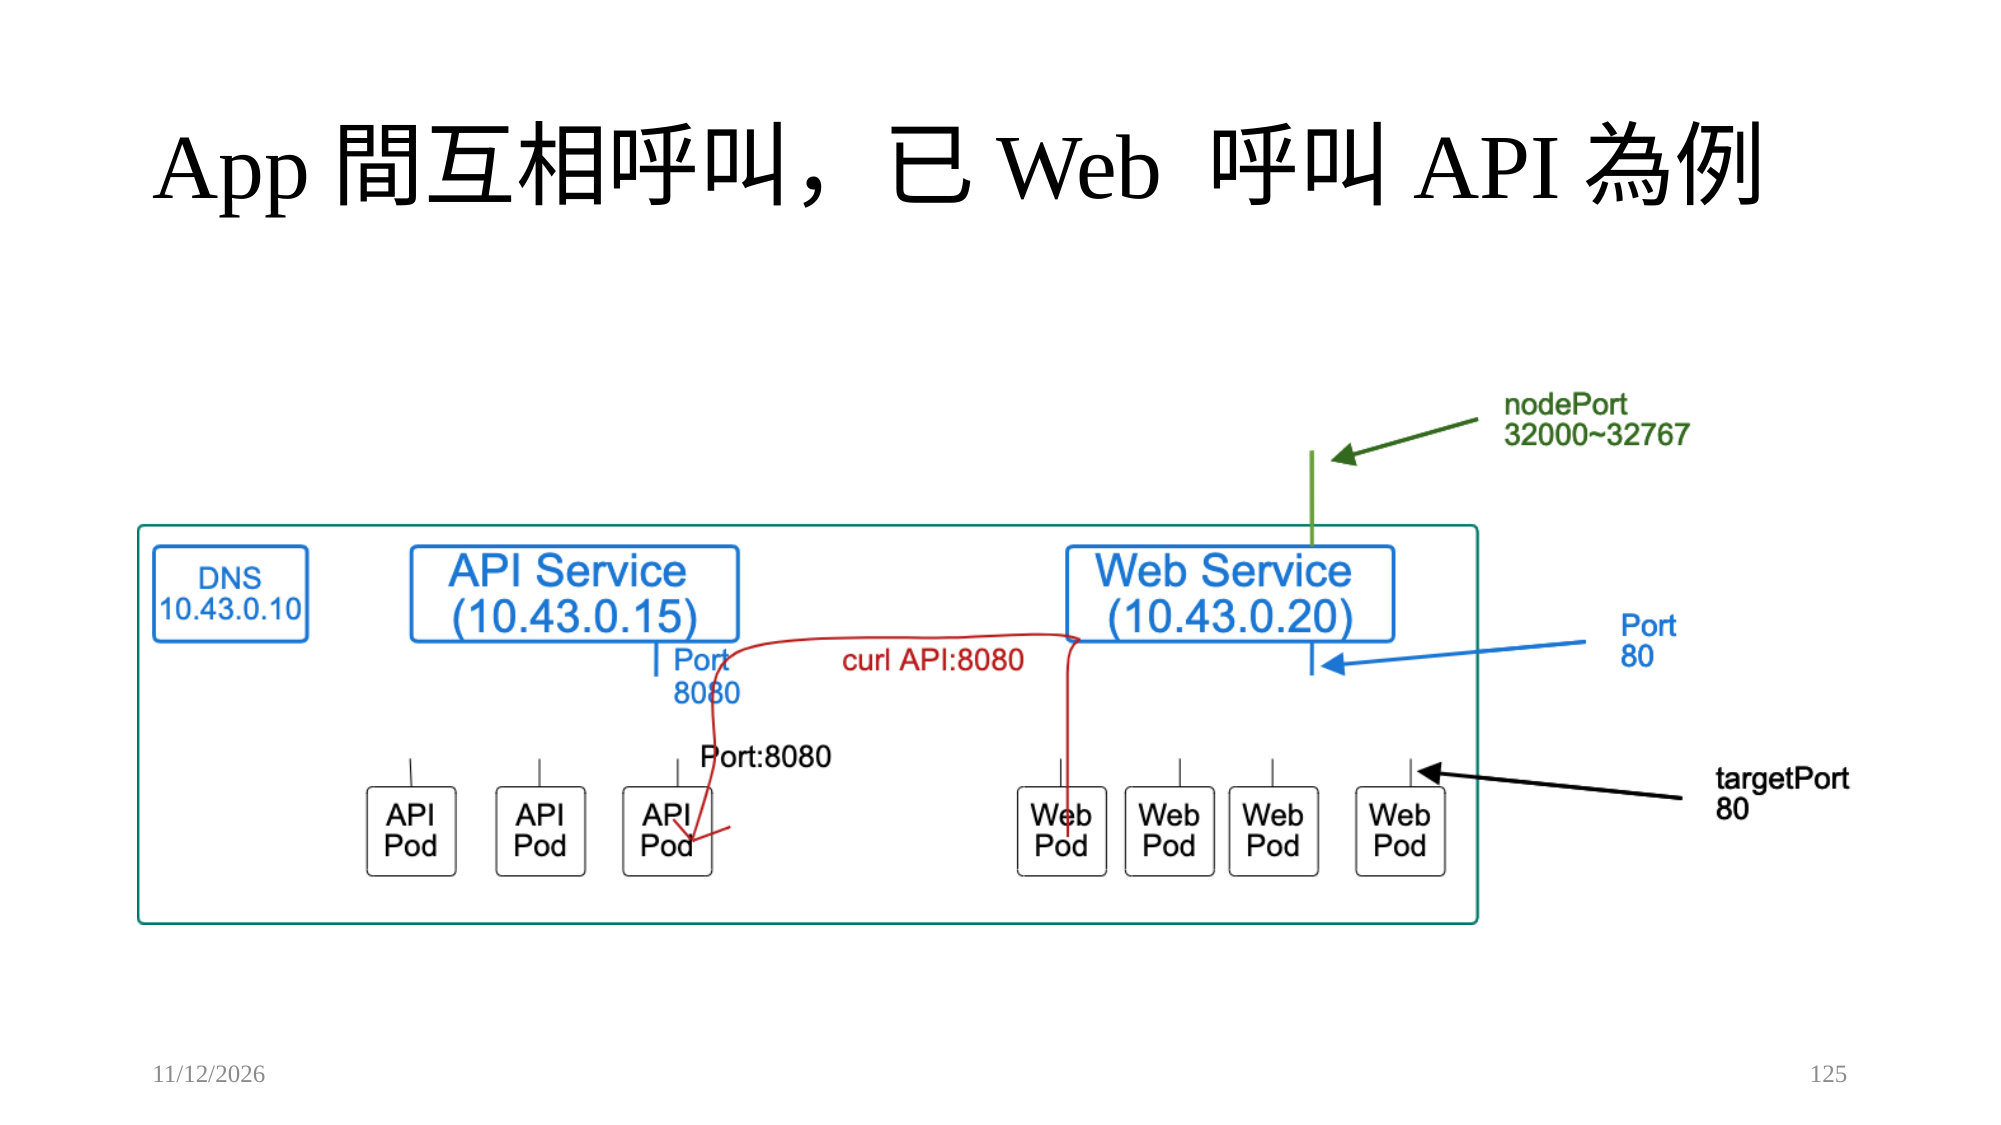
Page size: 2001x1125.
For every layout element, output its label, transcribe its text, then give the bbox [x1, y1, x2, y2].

title App間互相呼叫，已Web 呼叫API為例 [137, 59, 1863, 278]
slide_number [137, 1042, 588, 1103]
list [137, 388, 1863, 925]
slide_number 125 [1412, 1042, 1863, 1103]
